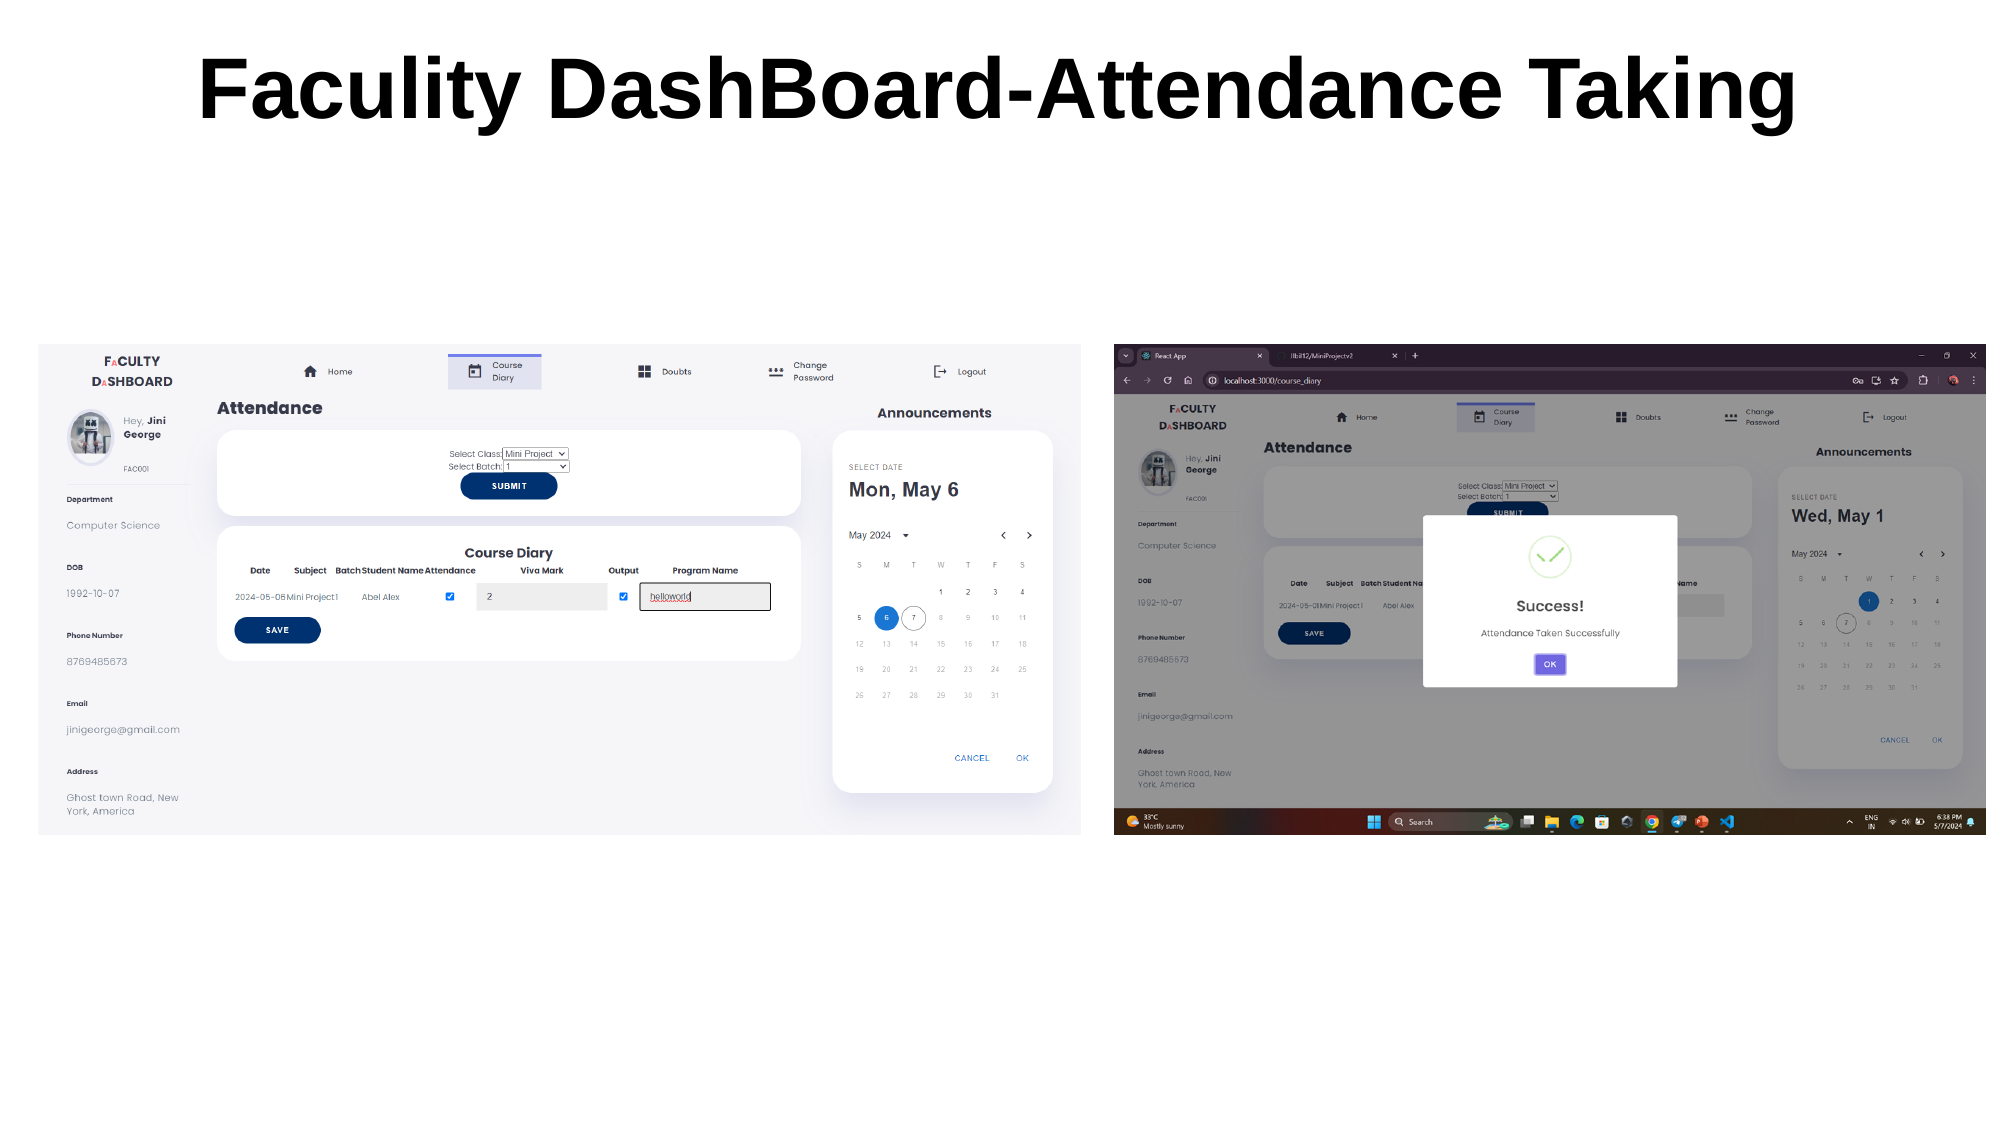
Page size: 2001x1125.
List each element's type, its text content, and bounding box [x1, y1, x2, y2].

title Faculity DashBoard-Attendance Taking [137, 24, 1863, 157]
picture [1113, 344, 1987, 836]
picture [38, 344, 1082, 836]
